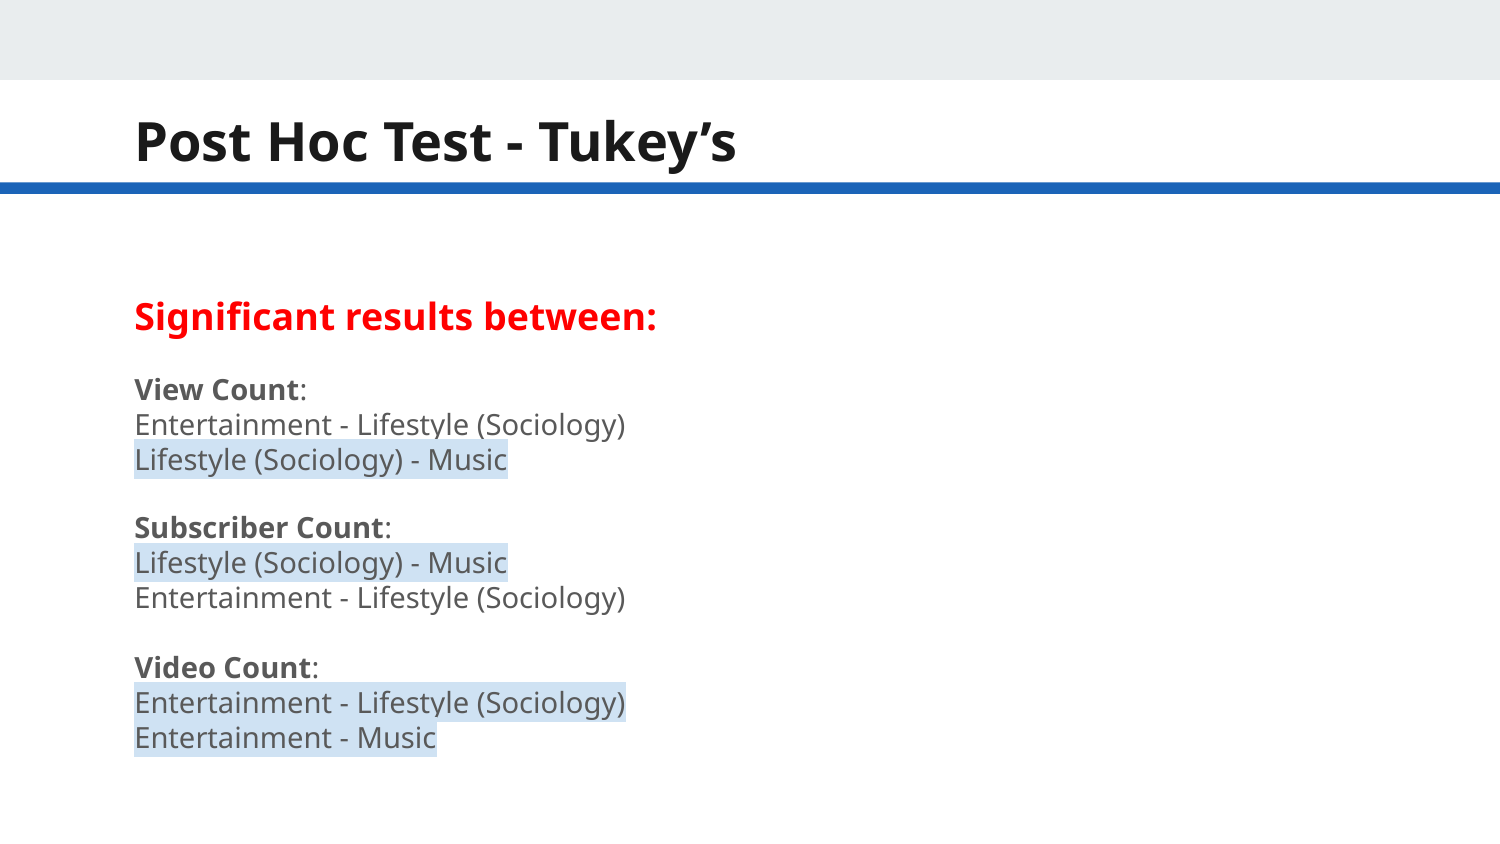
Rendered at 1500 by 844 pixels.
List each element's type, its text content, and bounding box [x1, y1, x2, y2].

text_box [0, 182, 1500, 194]
list Significant results between: View Count: Entertainment - Lifestyle (Sociology) Lifestyle (Sociology) - Music Subscriber Count: Lifestyle (Sociology) - Music Entertainment - Lifestyle (Sociology) Video Count: Entertainment - Lifestyle (Sociology) Entertainment - Music [119, 278, 1381, 763]
title Post Hoc Test - Tukey’s [119, 92, 1381, 180]
